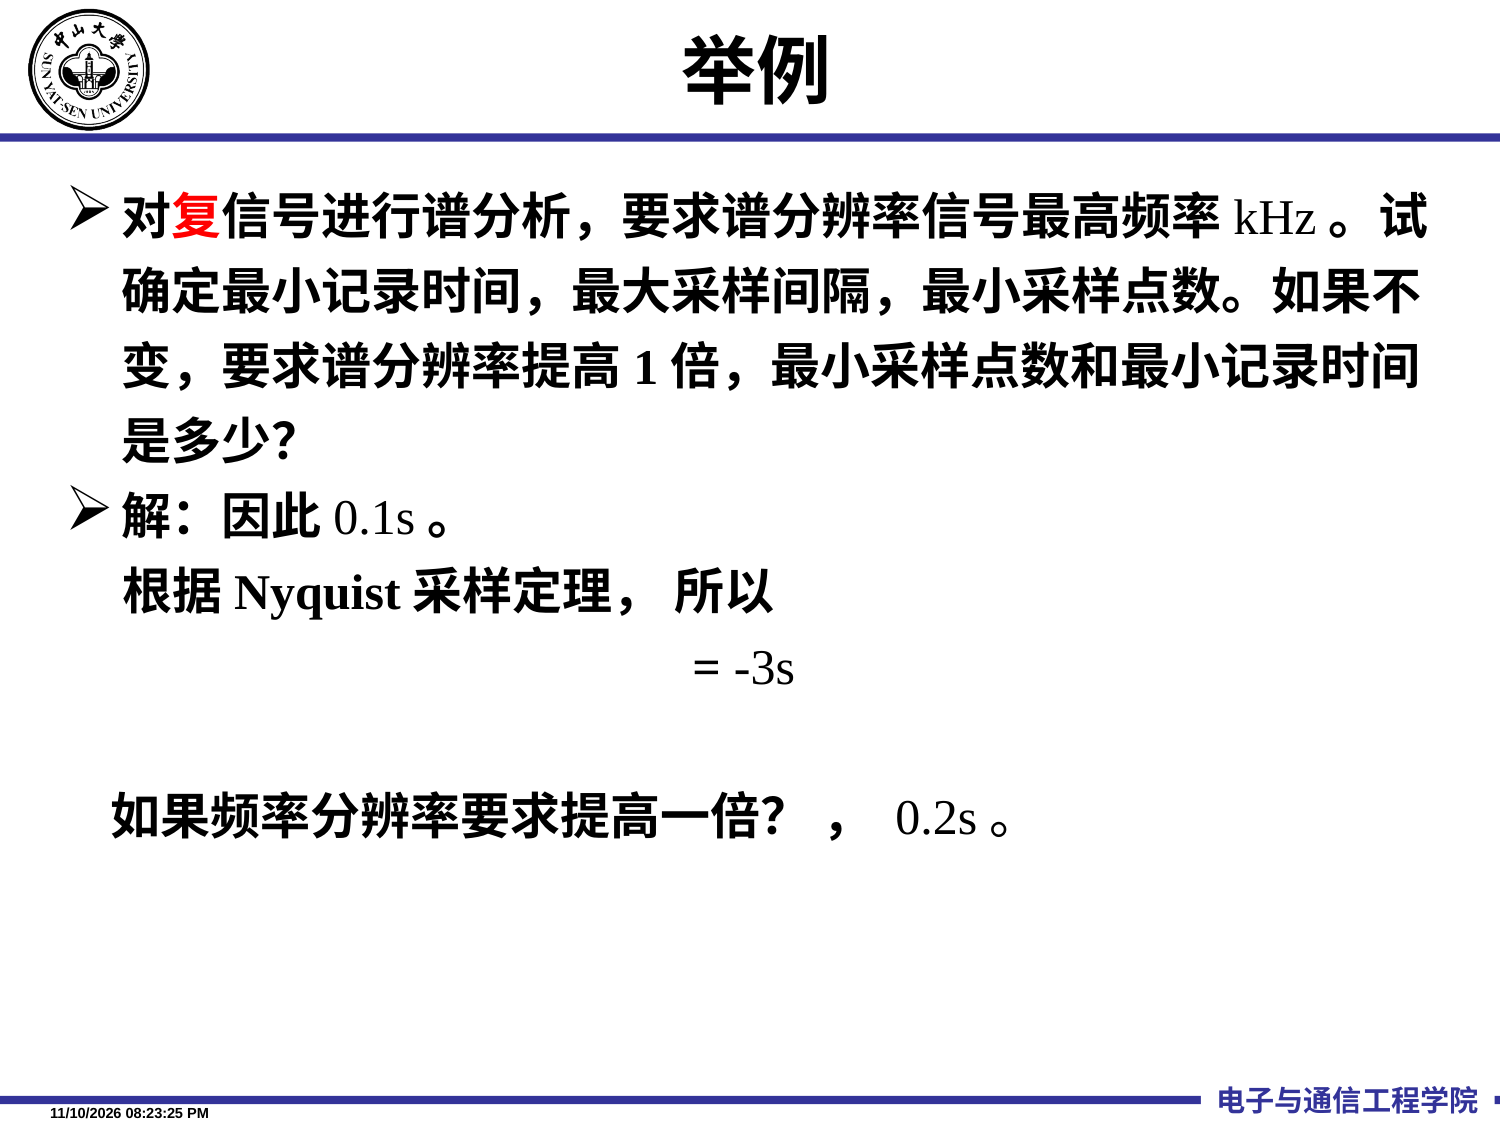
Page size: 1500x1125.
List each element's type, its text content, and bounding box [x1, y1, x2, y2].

title 举例 [174, 0, 1338, 138]
picture [28, 8, 150, 131]
